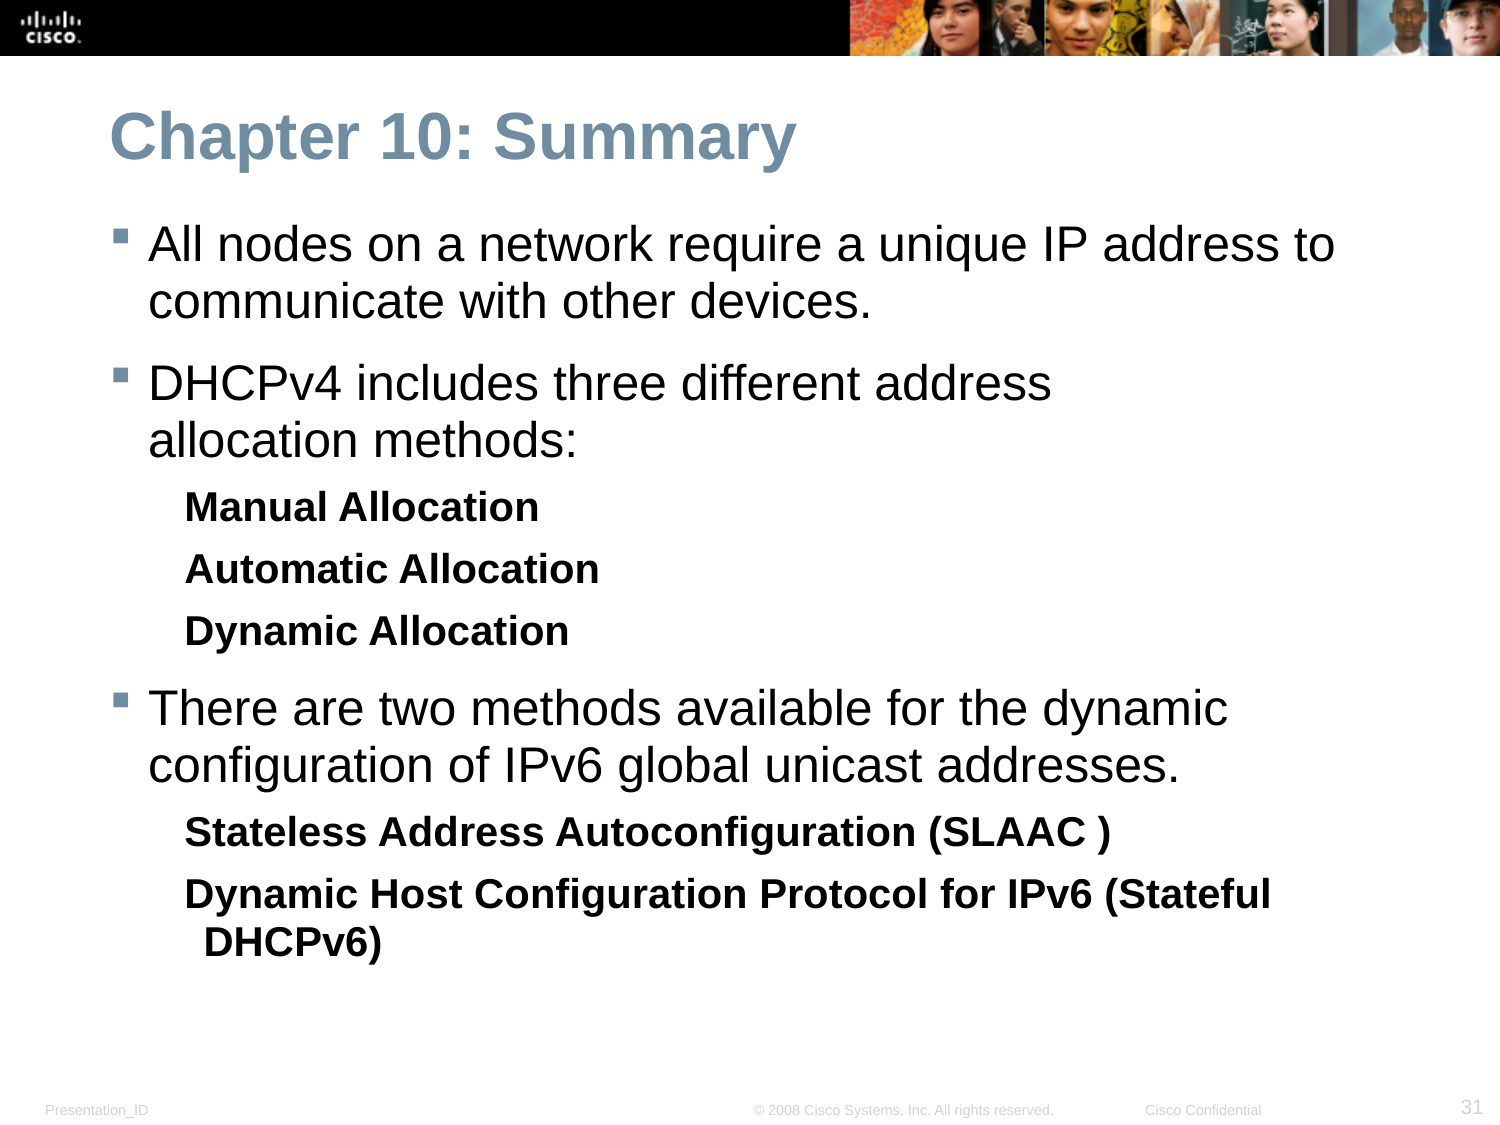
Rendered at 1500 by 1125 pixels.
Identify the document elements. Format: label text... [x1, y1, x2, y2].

title Chapter 10: Summary [95, 49, 1433, 182]
list All nodes on a network require a unique IP address to communicate with other devices. DHCPv4 includes three different address allocation methods: Manual Allocation Automatic Allocation Dynamic Allocation There are two methods available for the dynamic configuration of IPv6 global unicast addresses. Stateless Address Autoconfiguration (SLAAC ) Dynamic Host Configuration Protocol for IPv6 (Stateful DHCPv6) [95, 209, 1435, 1076]
picture [0, 0, 1500, 56]
